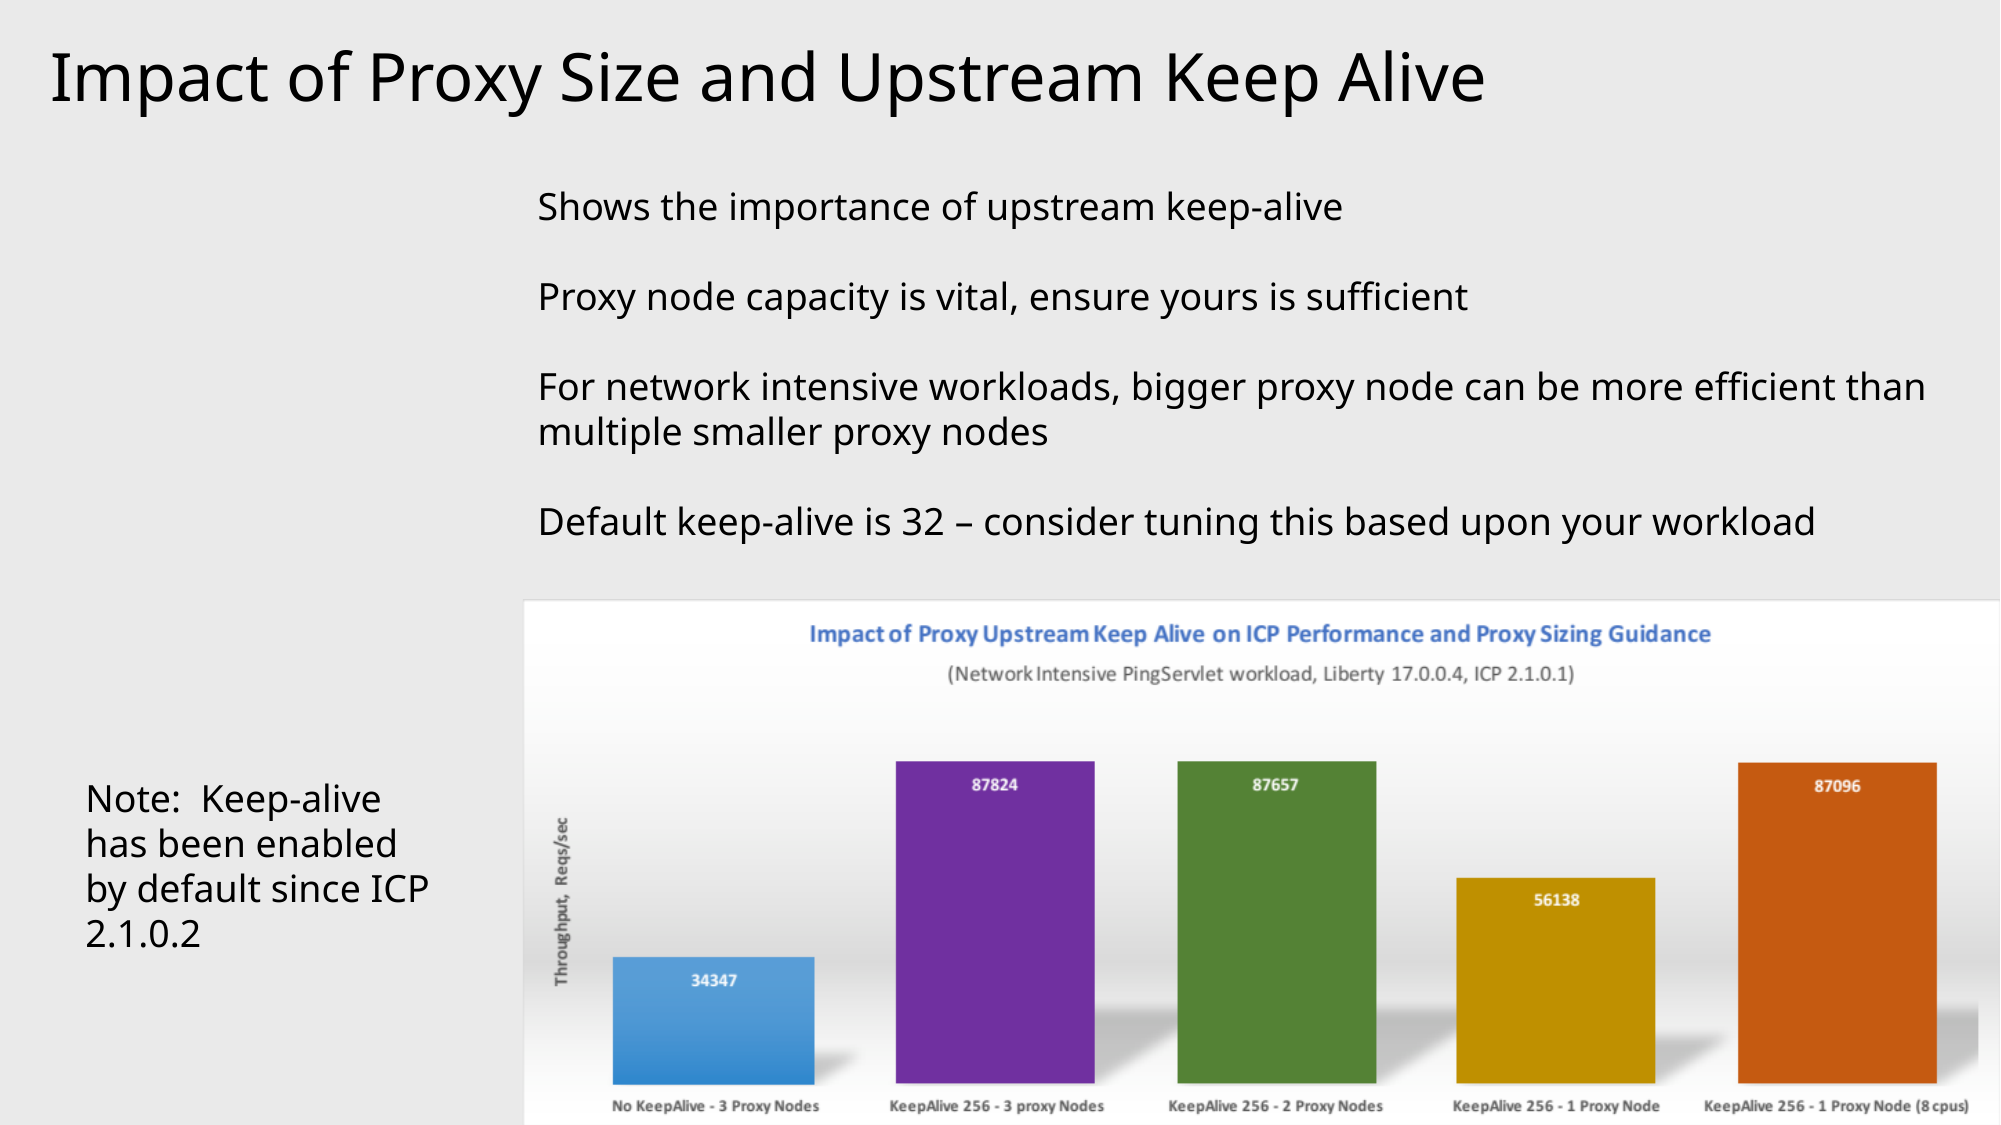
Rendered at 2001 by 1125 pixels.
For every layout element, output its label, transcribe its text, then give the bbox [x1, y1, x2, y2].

title Impact of Proxy Size and Upstream Keep Alive [50, 43, 1500, 150]
picture [522, 599, 2000, 1125]
text_box Note: Keep-alive has been enabled by default since ICP 2.1.0.2 [70, 768, 463, 963]
text_box Shows the importance of upstream keep-alive Proxy node capacity is vital, ensure yours is sufficient For network intensive workloads, bigger proxy node can be more efficient than multiple smaller proxy nodes Default keep-alive is 32 – consider tuning this based upon your workload [522, 170, 2000, 598]
